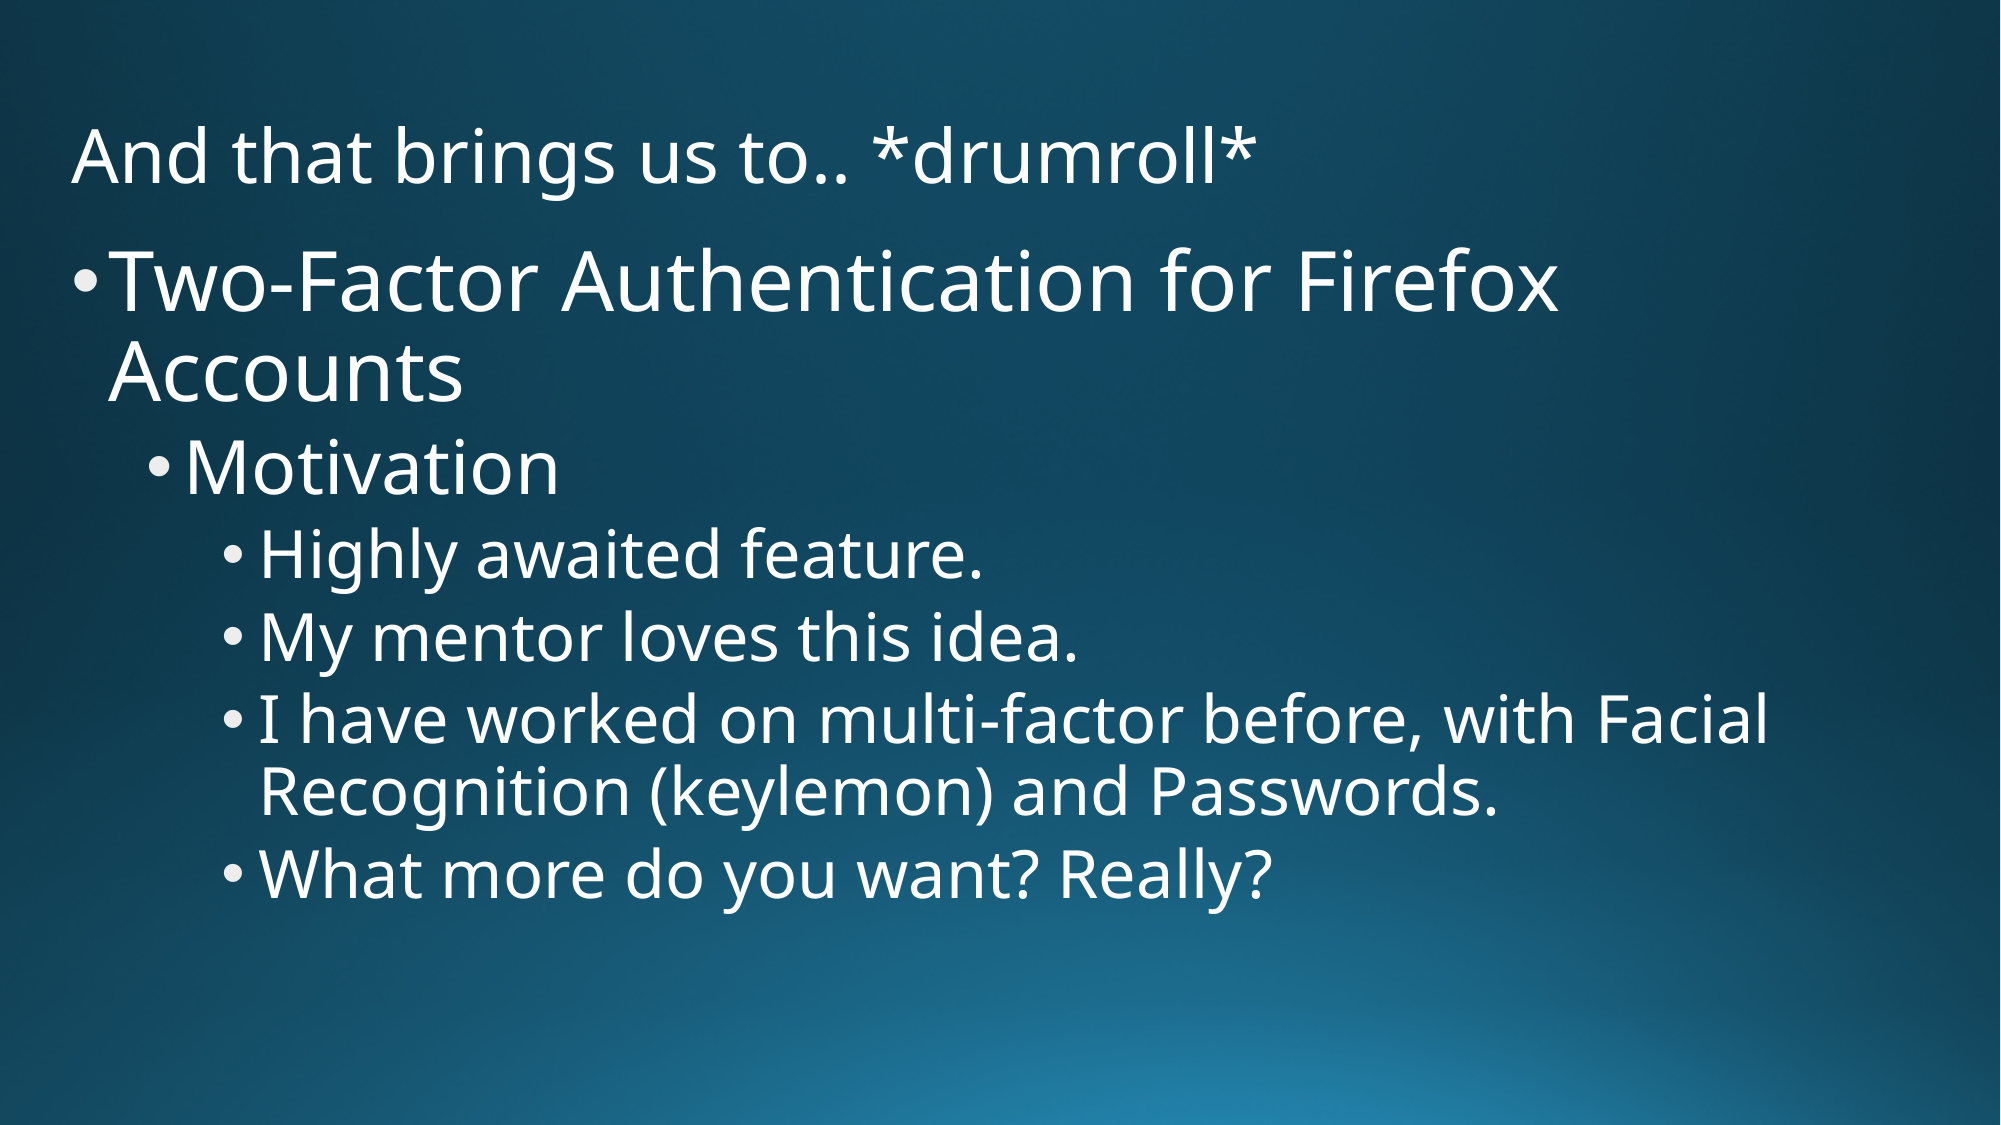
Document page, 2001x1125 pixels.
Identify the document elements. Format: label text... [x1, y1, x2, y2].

list Two-Factor Authentication for Firefox Accounts Motivation Highly awaited feature. My mentor loves this idea. I have worked on multi-factor before, with Facial Recognition (keylemon) and Passwords. What more do you want? Really? [56, 232, 1936, 1014]
picture [0, 0, 2001, 1125]
title And that brings us to.. *drumroll* [56, 50, 1782, 232]
